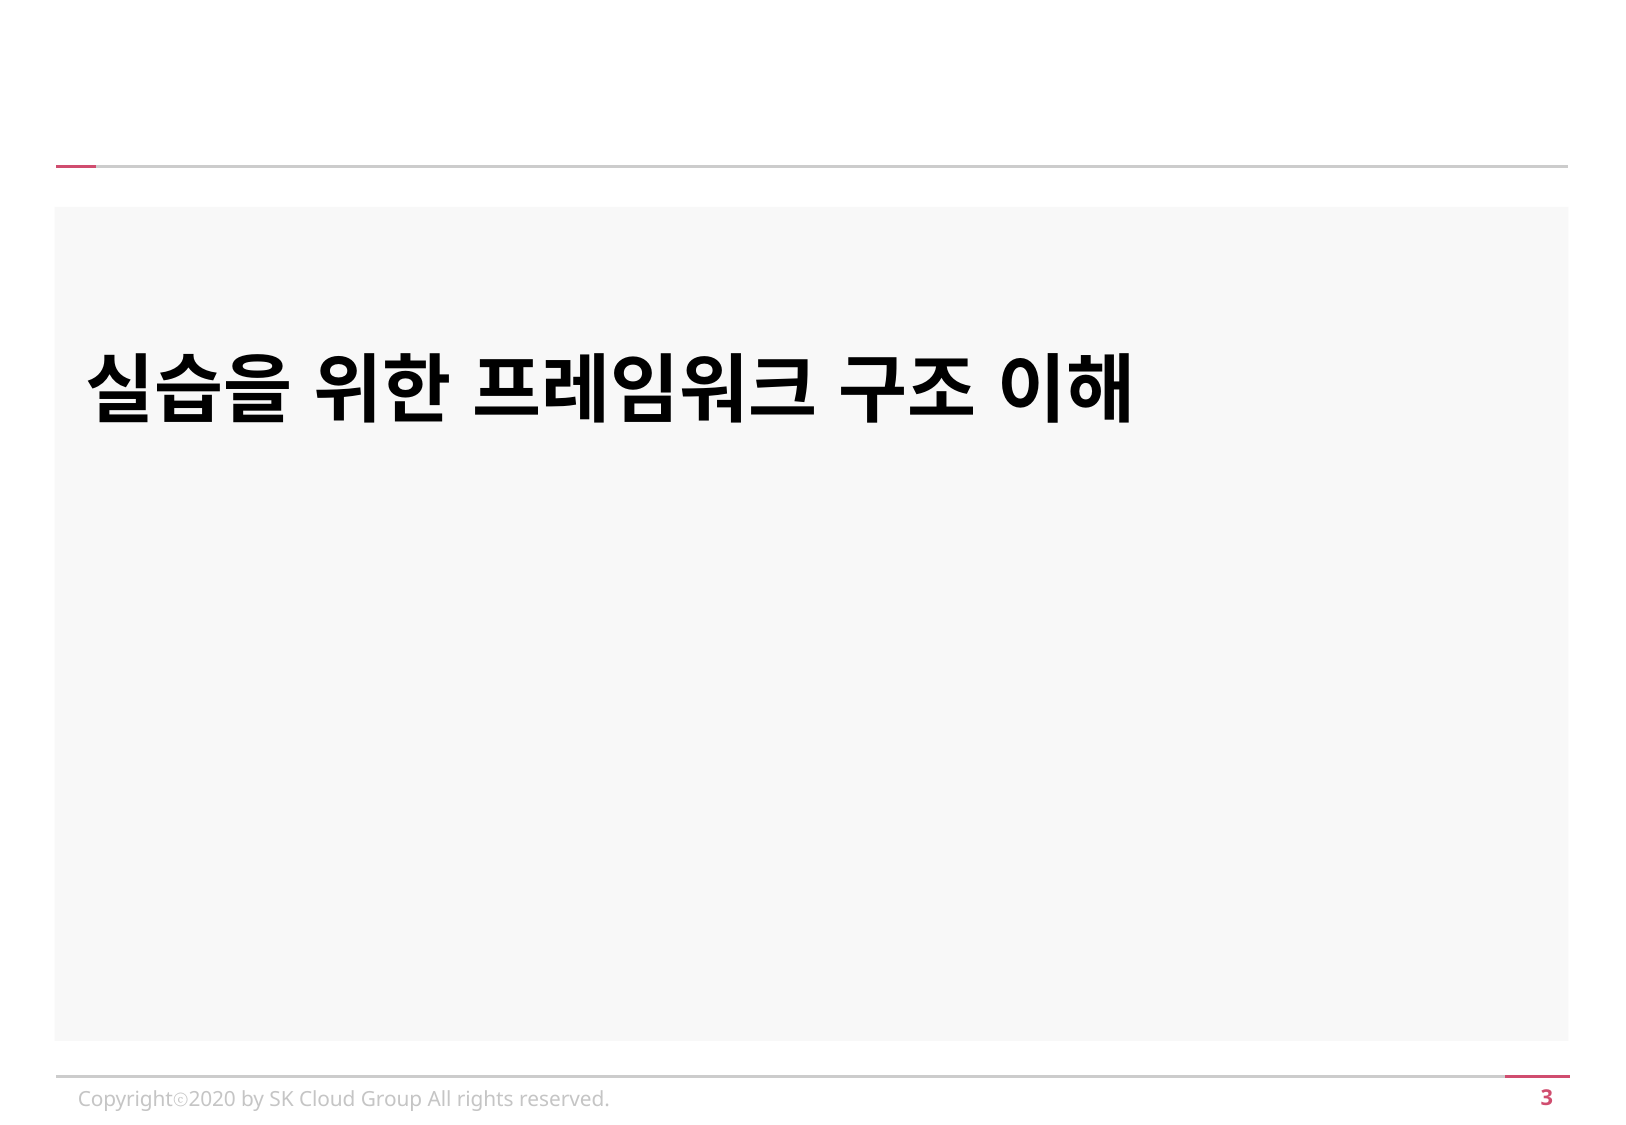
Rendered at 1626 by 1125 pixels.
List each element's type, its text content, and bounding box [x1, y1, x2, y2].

footer Copyrightⓒ2020 by SK Cloud Group All rights reserved. [62, 1072, 919, 1124]
list 실습을 위한 프레임워크 구조 이해 [56, 232, 1433, 540]
